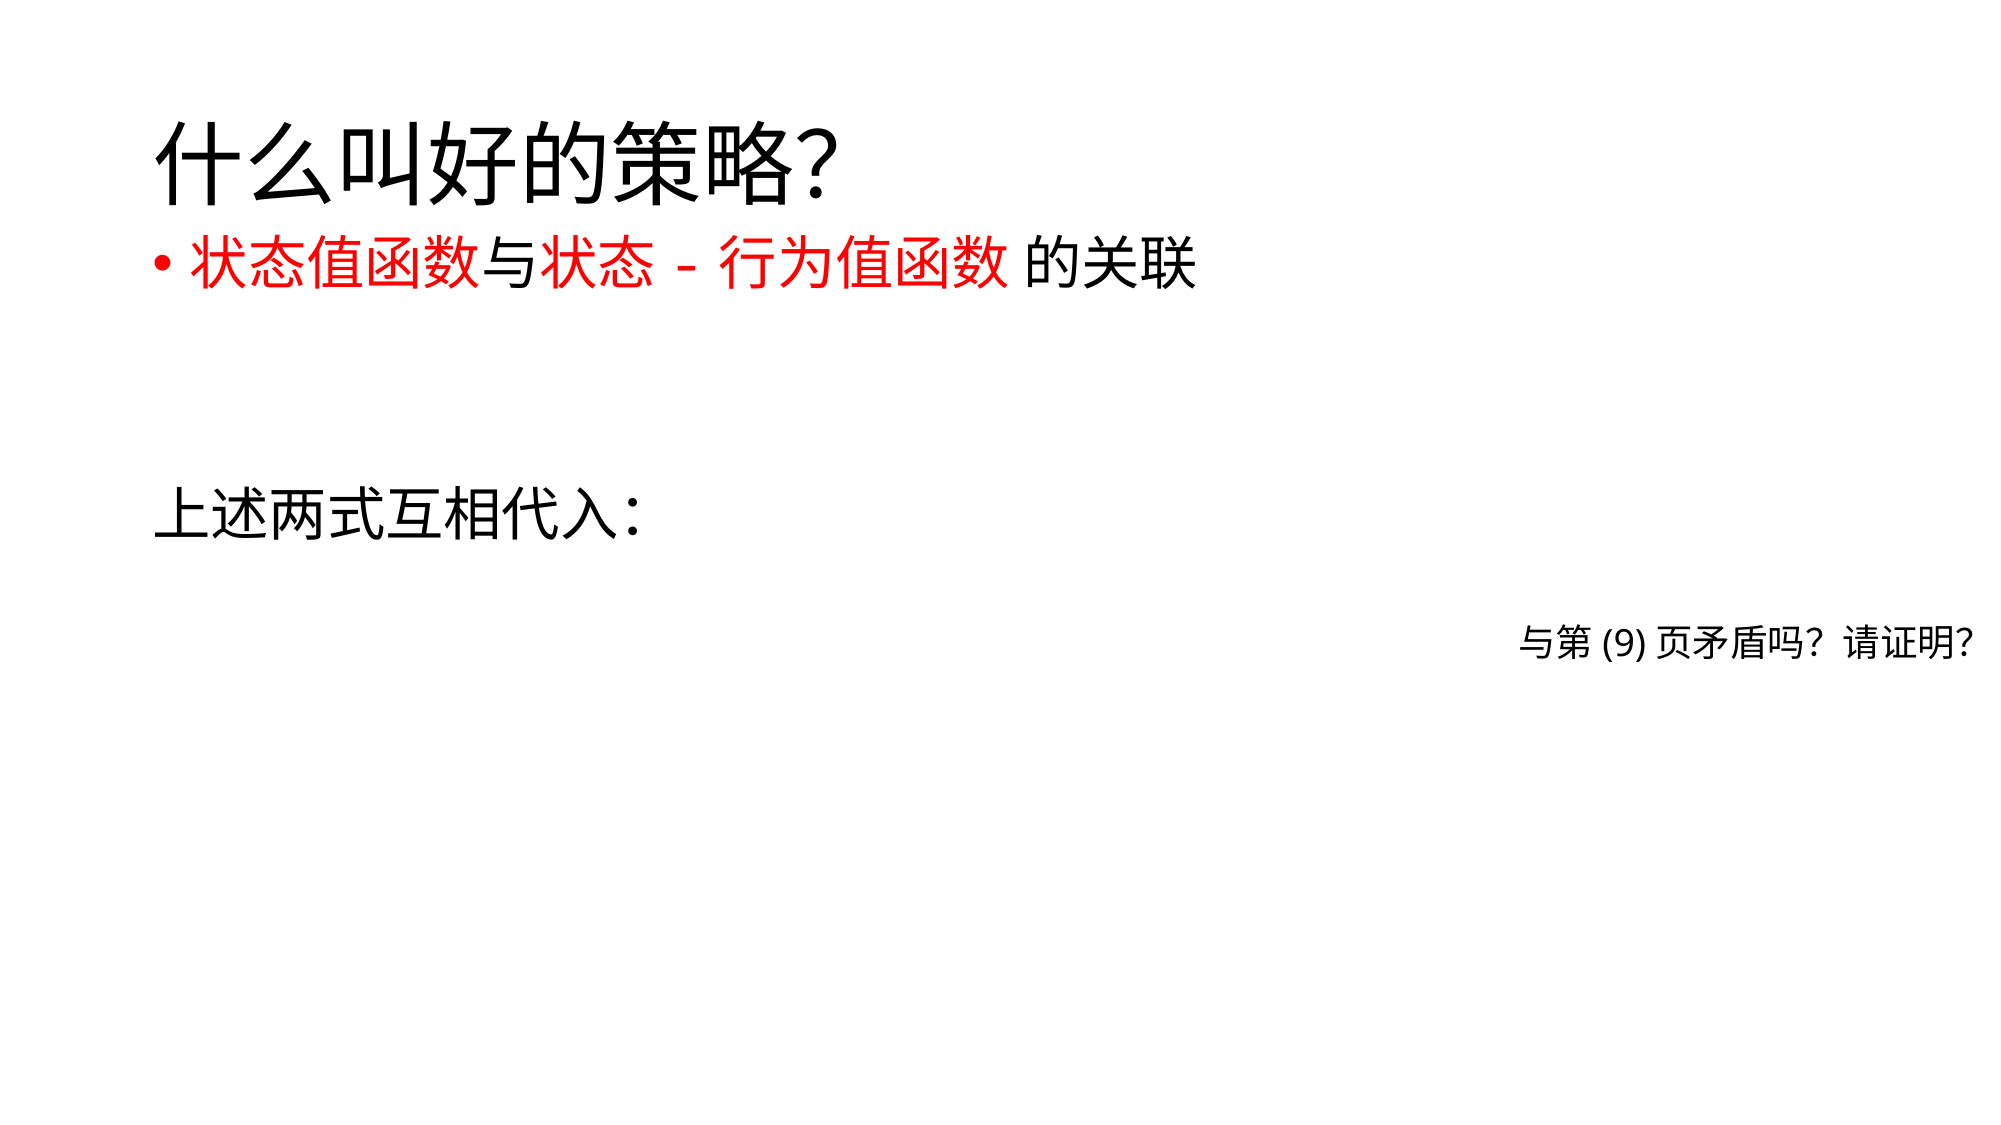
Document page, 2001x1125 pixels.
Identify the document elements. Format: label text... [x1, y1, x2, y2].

text_box 与第(9)页矛盾吗？请证明？ [1503, 611, 2000, 672]
title 什么叫好的策略？ [137, 59, 1863, 278]
